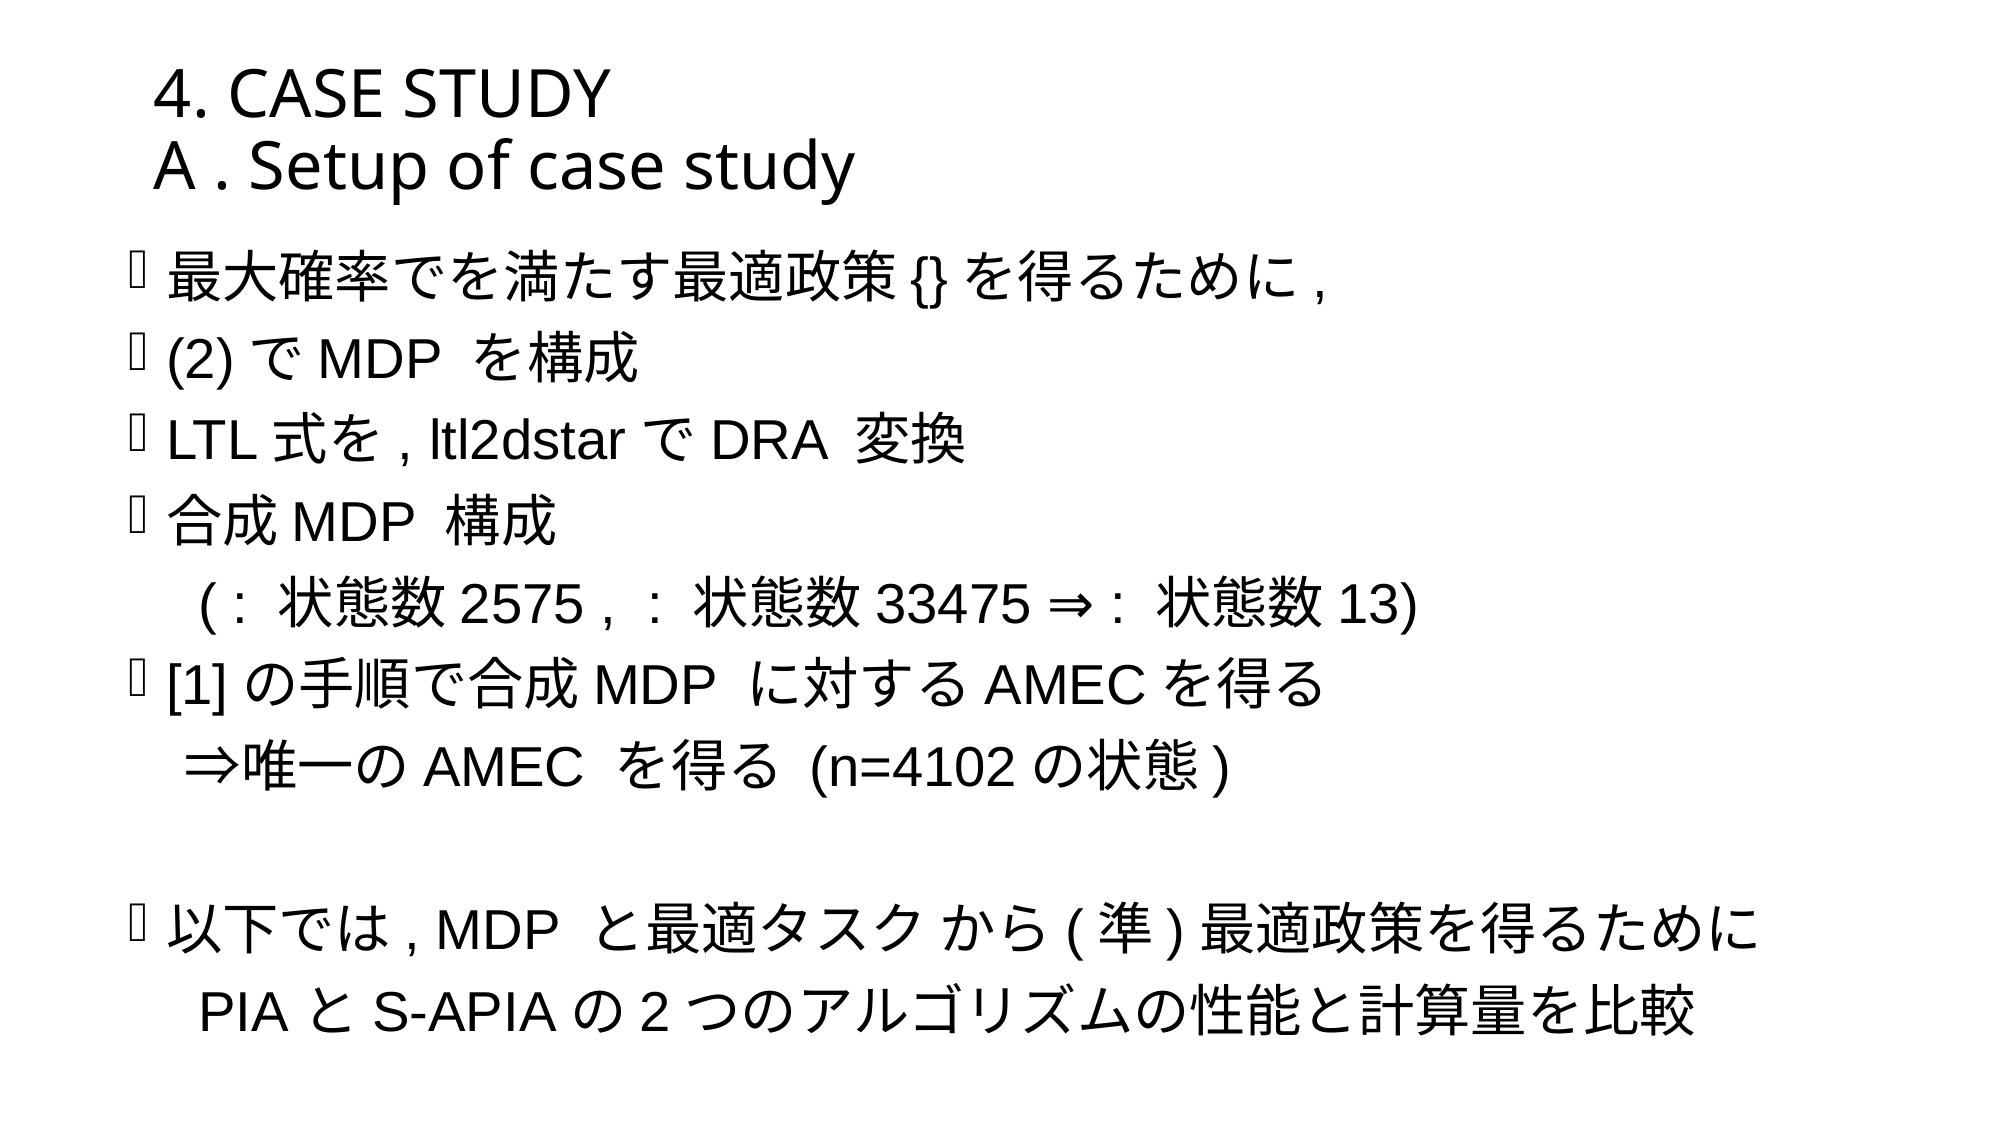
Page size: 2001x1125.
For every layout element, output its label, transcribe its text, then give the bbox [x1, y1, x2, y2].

title 4. CASE STUDY A . Setup of case study [138, 23, 1960, 241]
